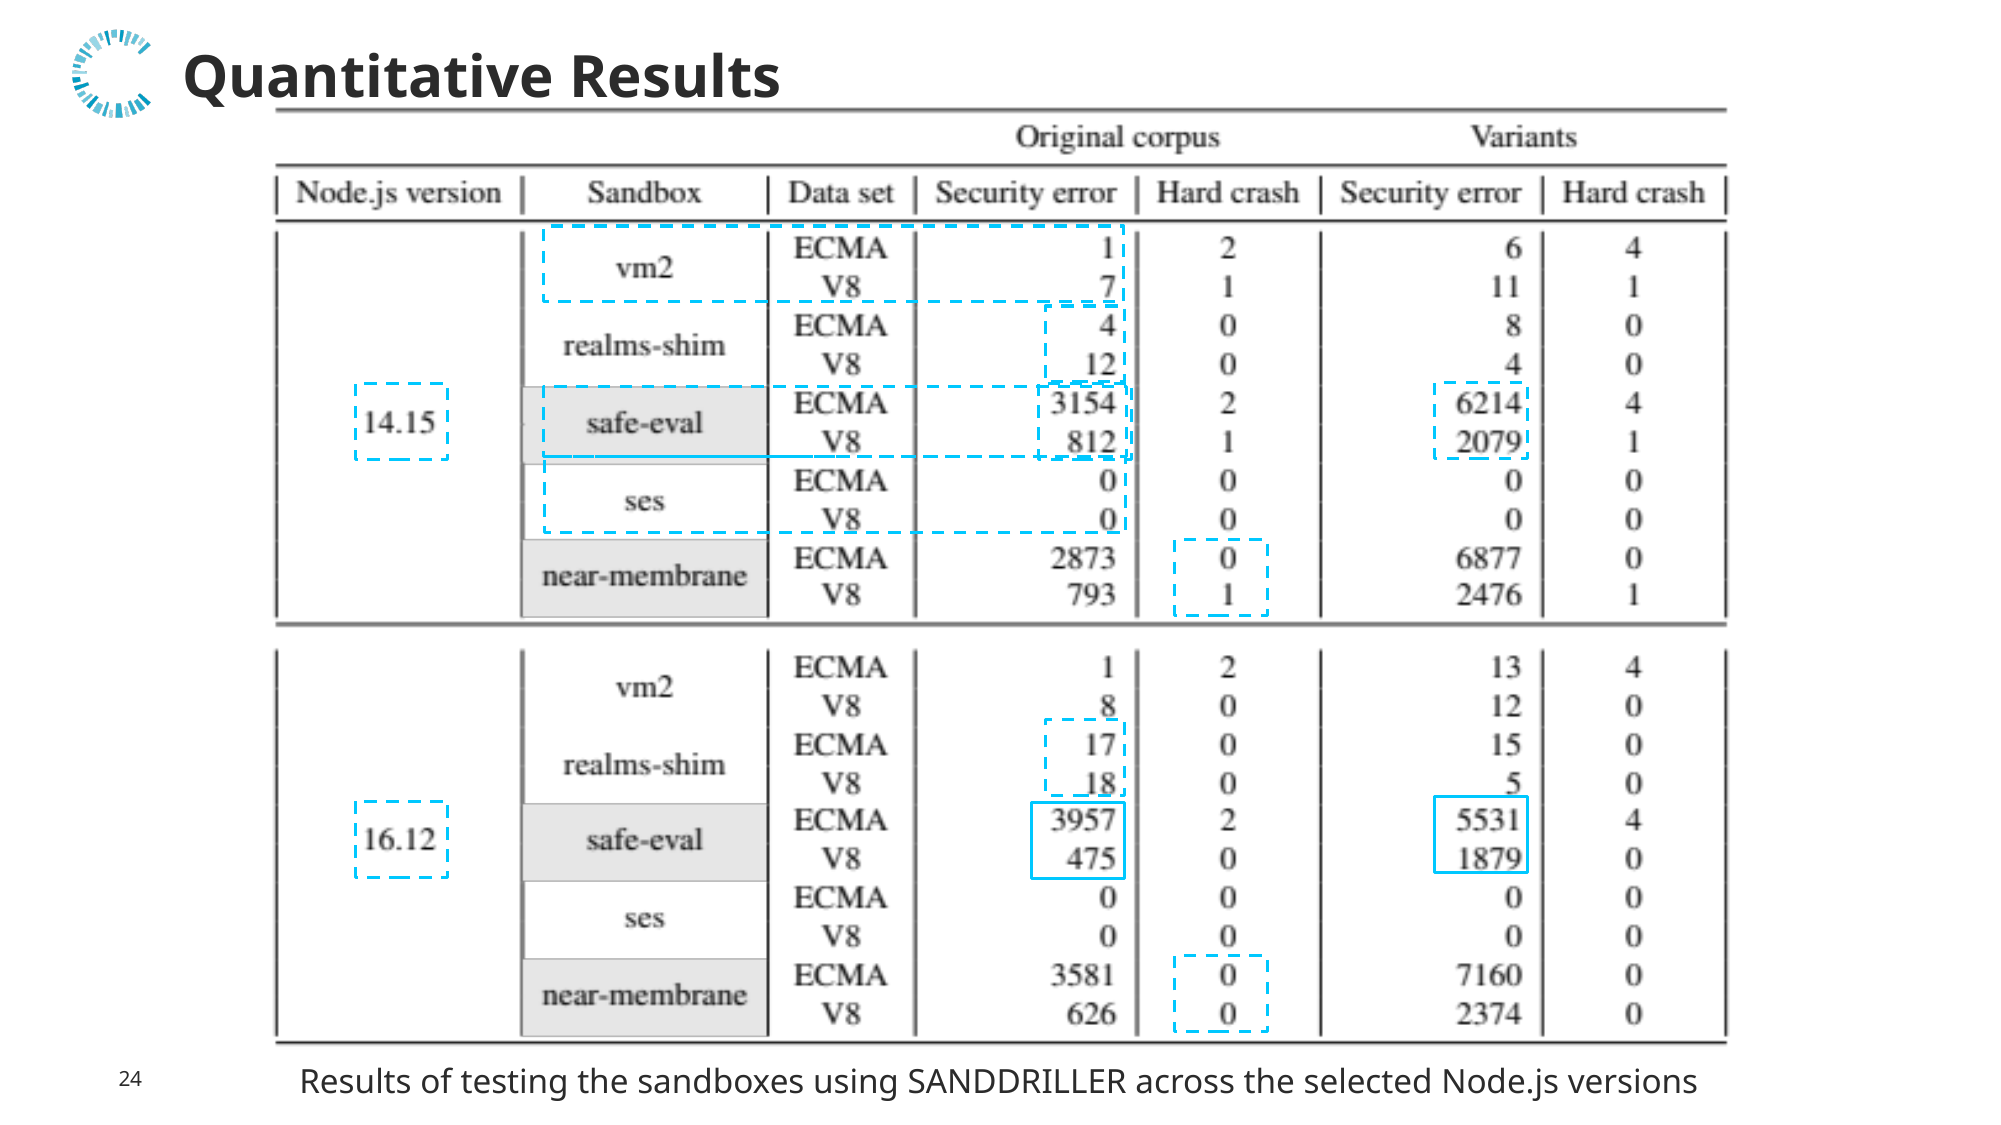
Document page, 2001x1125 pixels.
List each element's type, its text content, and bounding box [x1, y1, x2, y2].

picture [263, 92, 1737, 630]
text_box Results of testing the sandboxes using SANDDRILLER across the selected Node.js versions [37, 1052, 1962, 1108]
picture [263, 644, 1737, 1053]
picture [72, 29, 167, 118]
title Quantitative Results [167, 29, 1833, 119]
